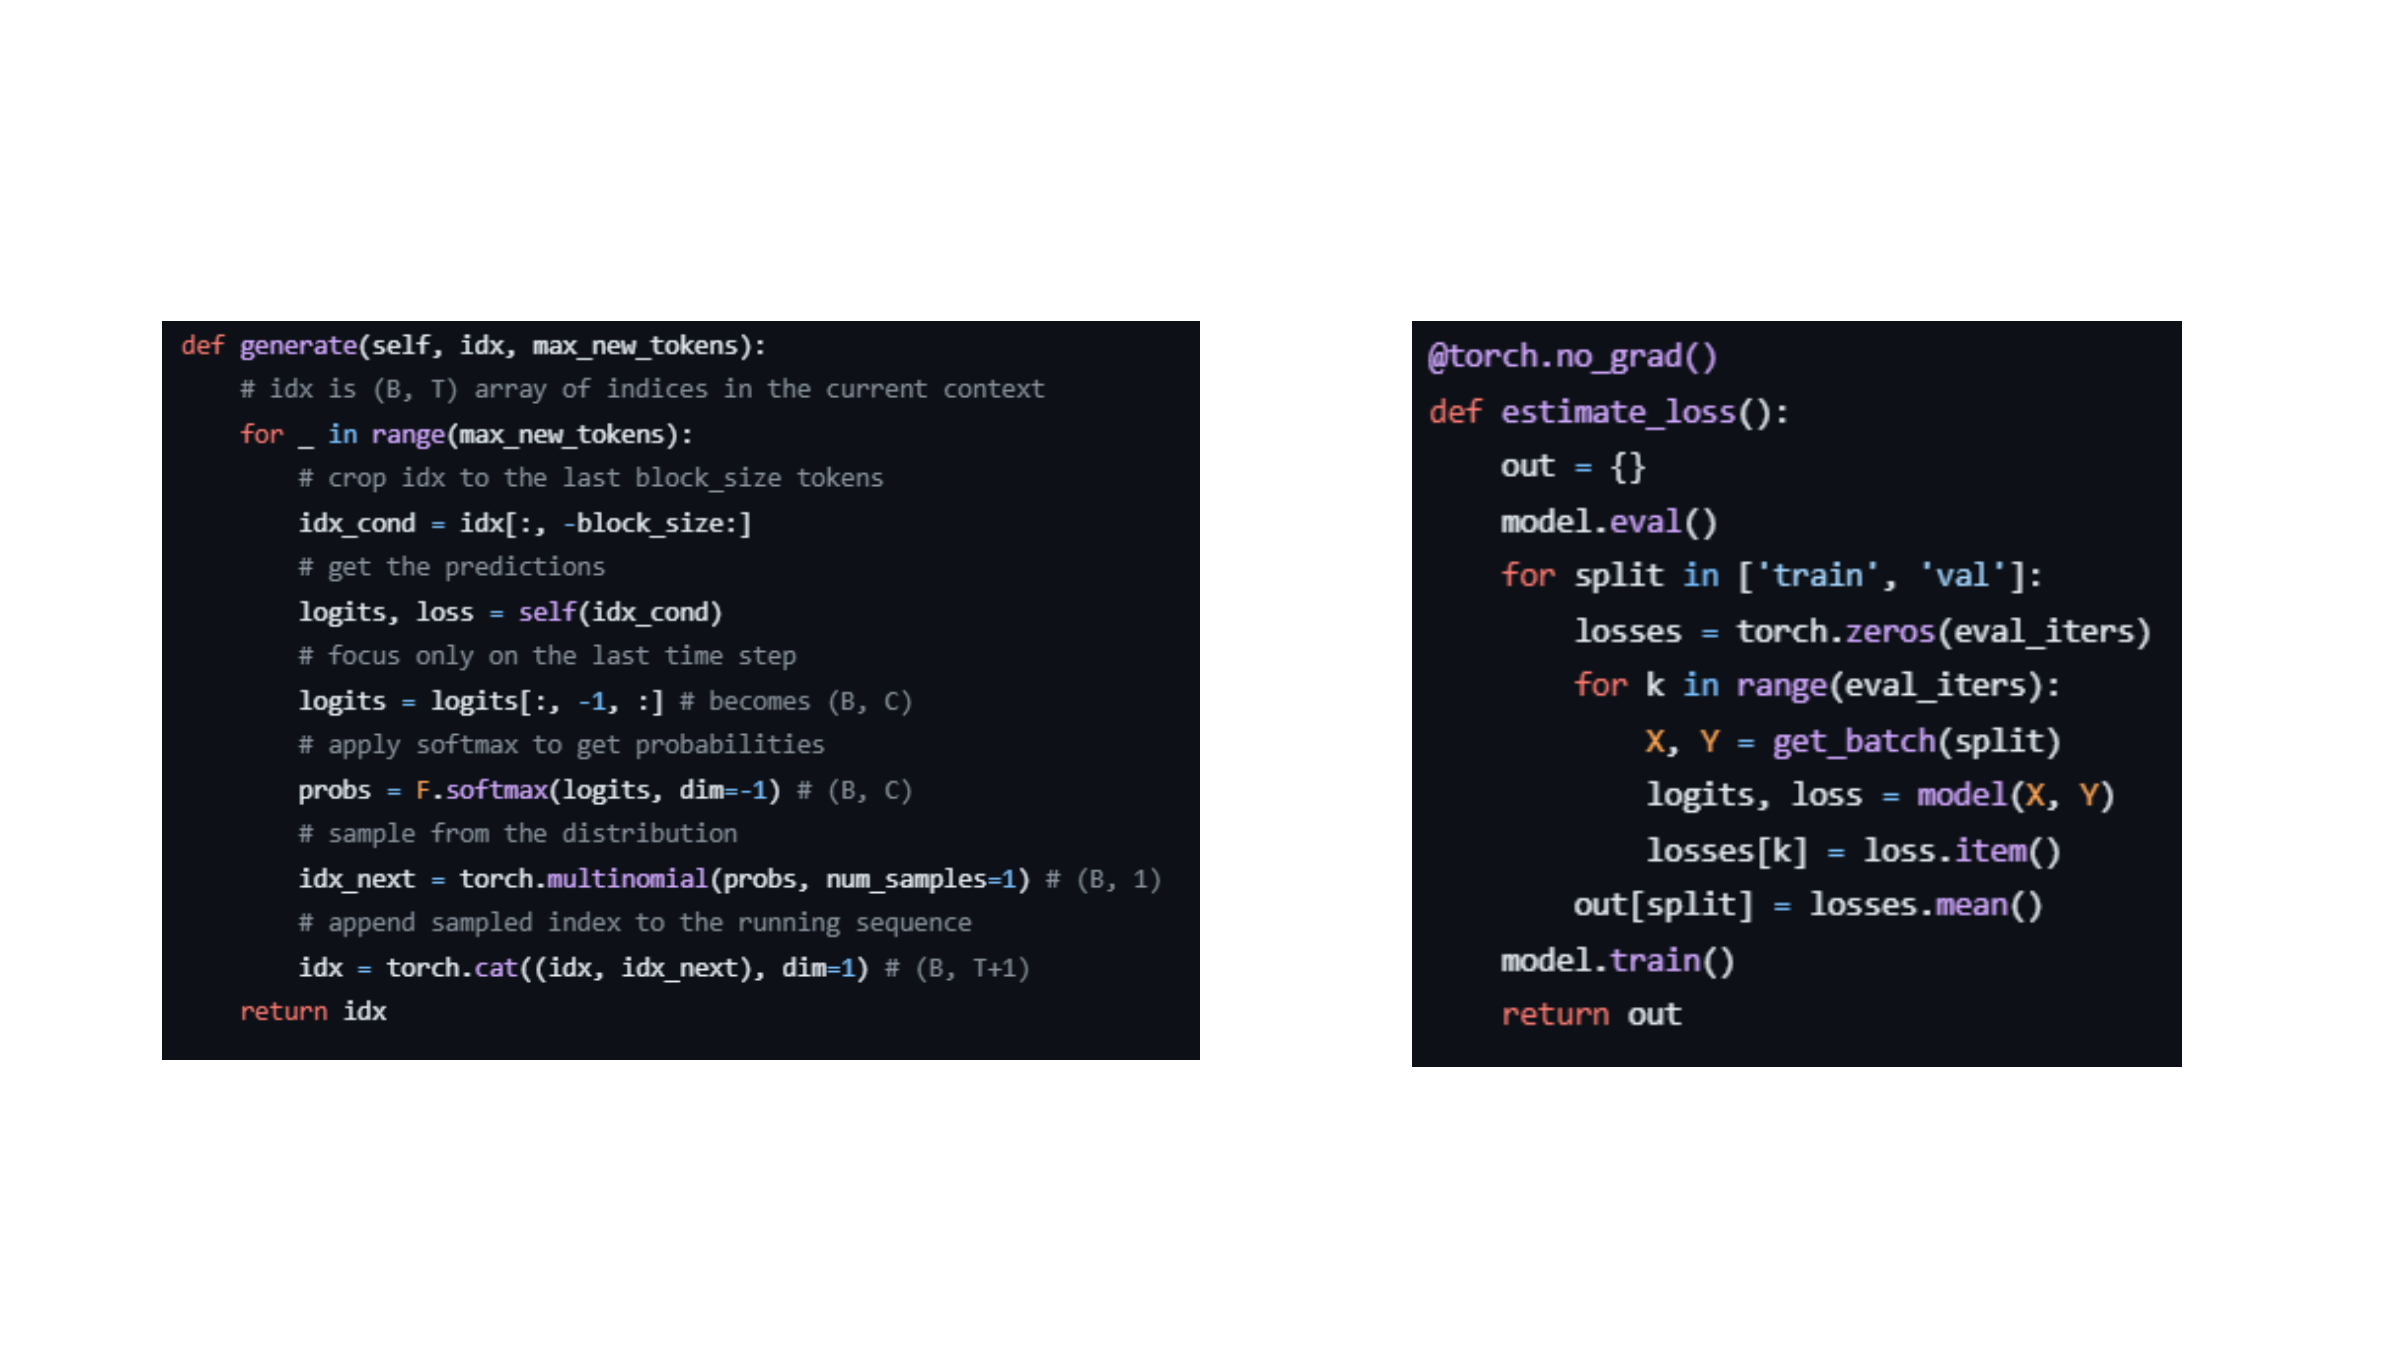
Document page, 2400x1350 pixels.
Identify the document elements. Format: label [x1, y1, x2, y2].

picture [1412, 321, 2182, 1067]
picture [162, 321, 1200, 1060]
